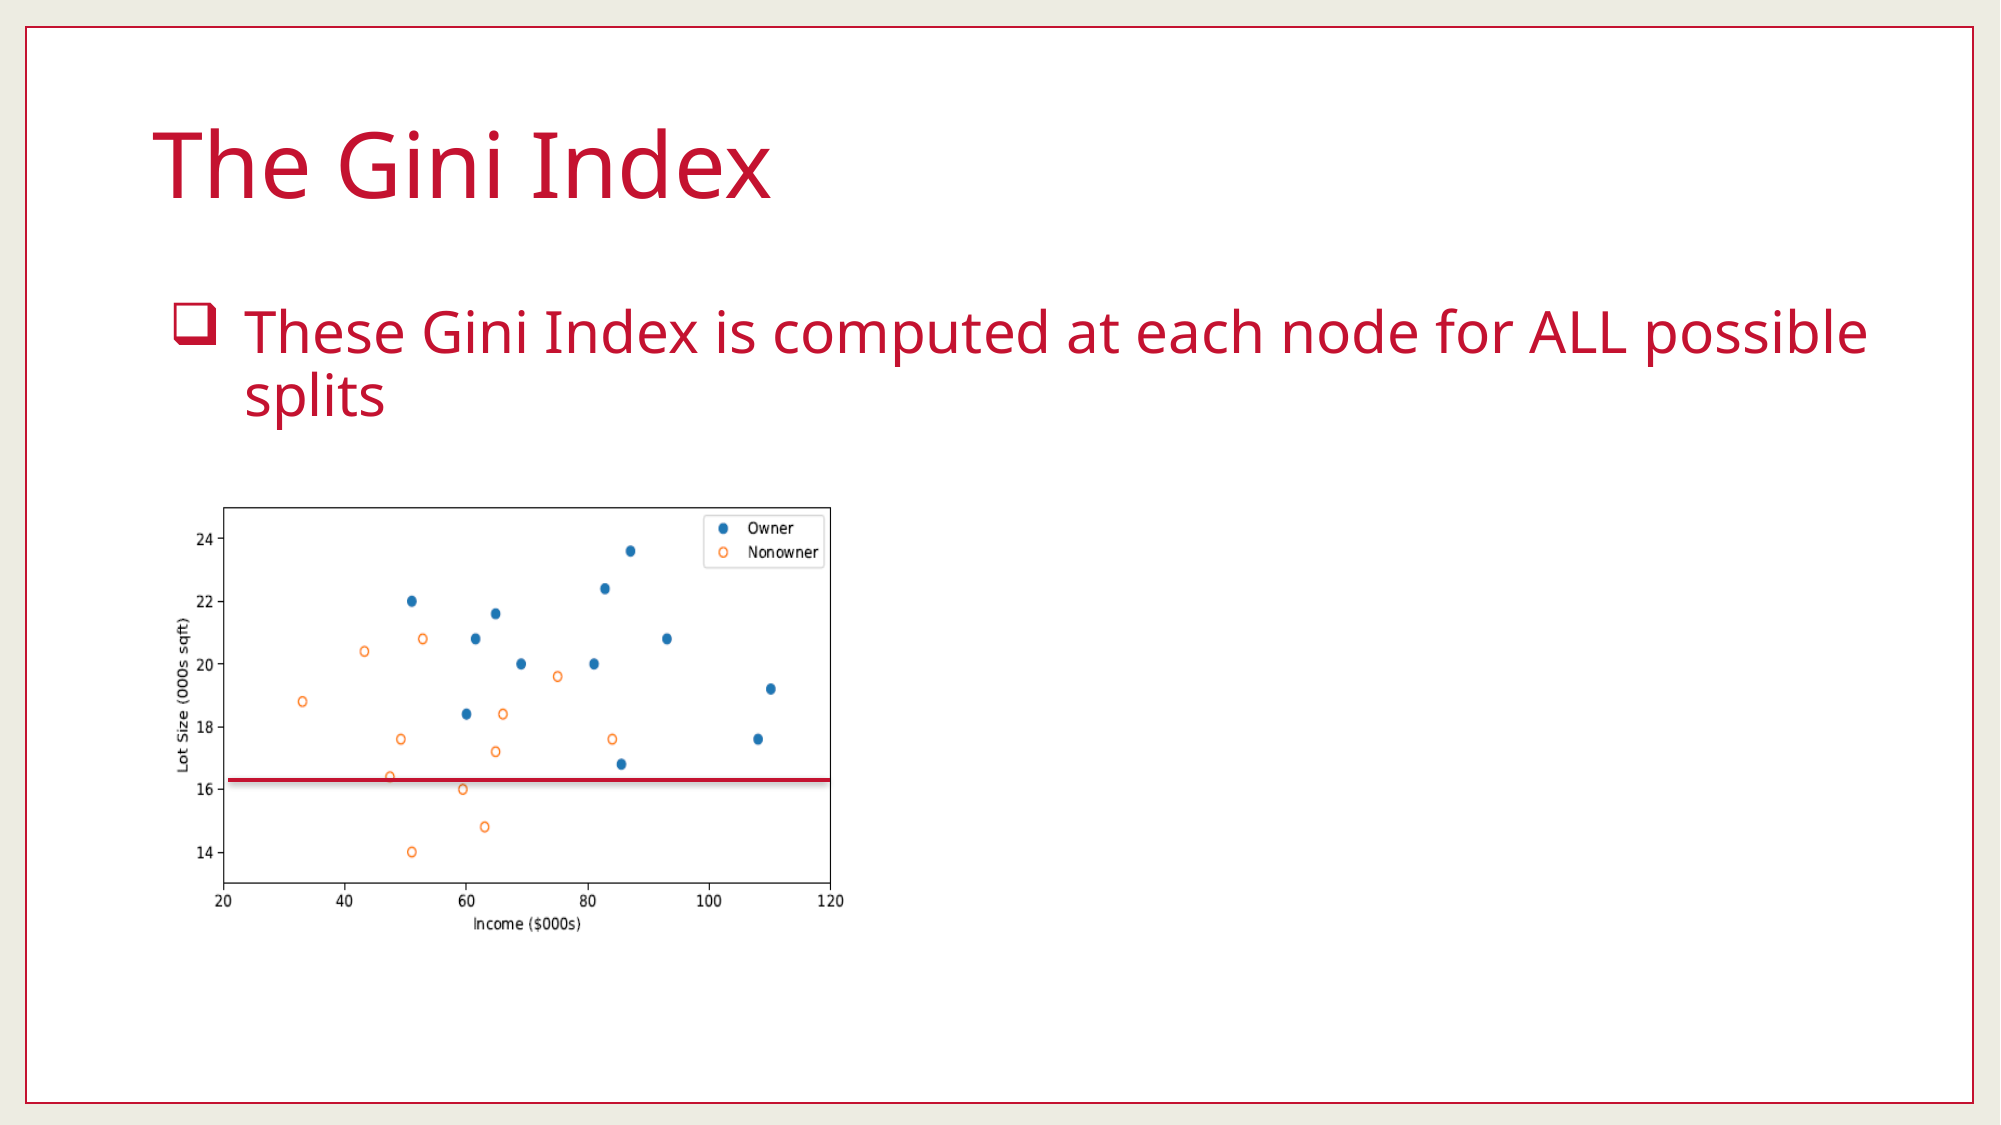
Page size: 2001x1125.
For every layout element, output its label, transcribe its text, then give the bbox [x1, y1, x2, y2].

picture [153, 473, 857, 946]
title The Gini Index [137, 59, 1945, 278]
list These Gini Index is computed at each node for ALL possible splits [154, 296, 1972, 1010]
